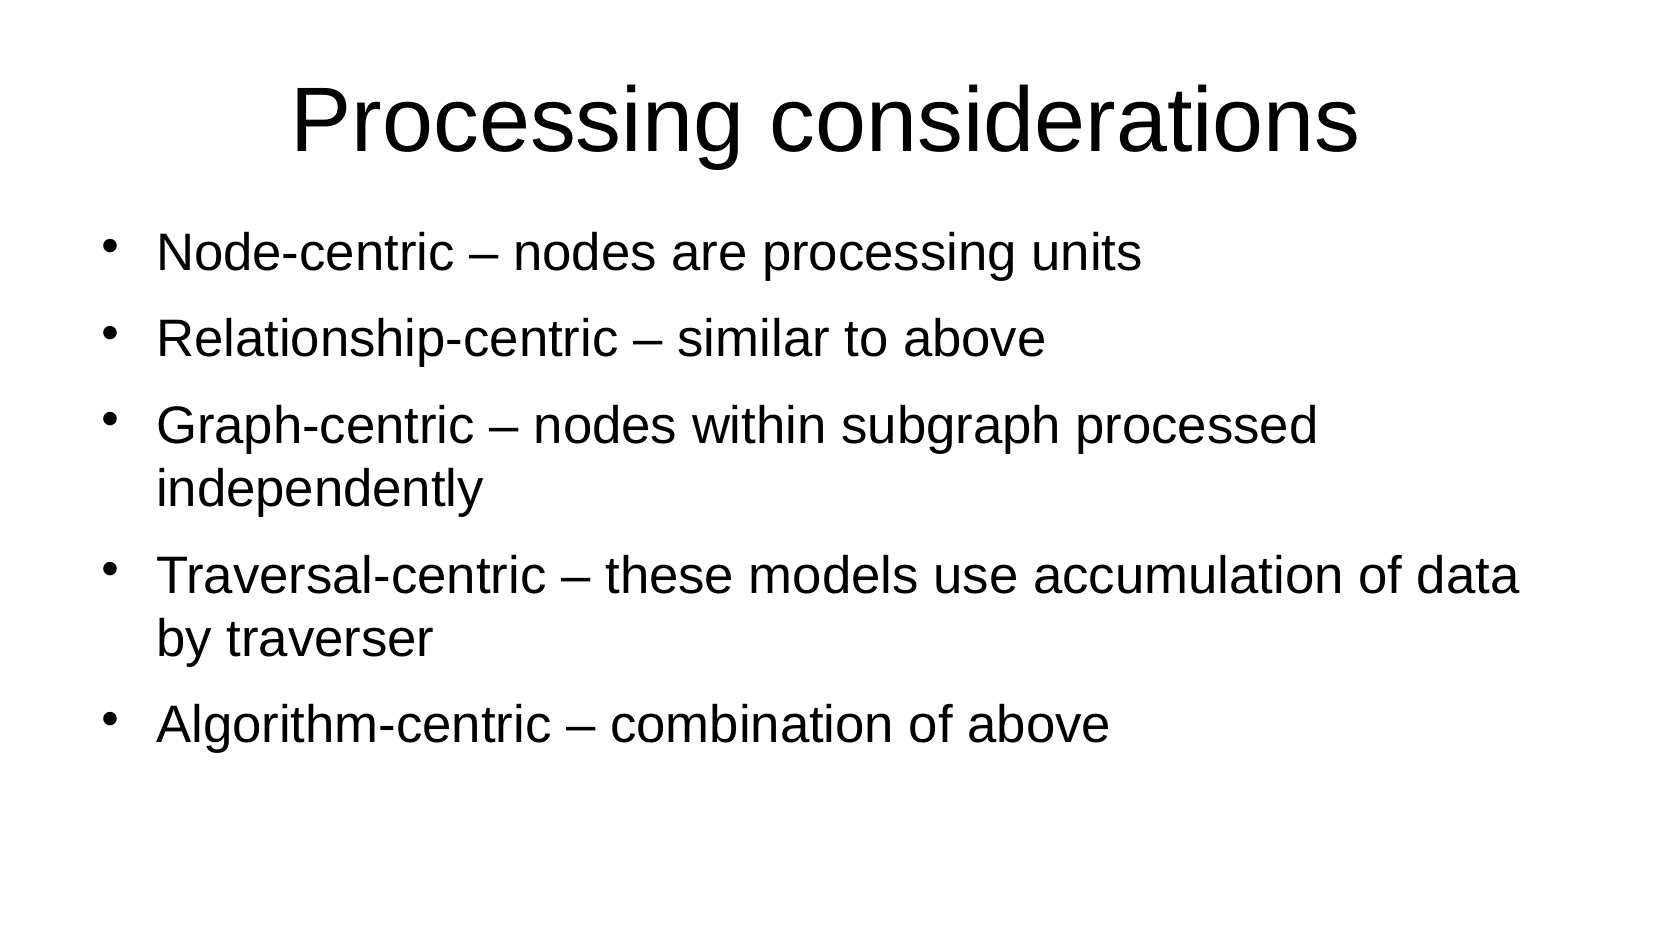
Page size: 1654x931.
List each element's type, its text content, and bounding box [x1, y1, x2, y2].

text_box Node-centric – nodes are processing units Relationship-centric – similar to above Graph-centric – nodes within subgraph processed independently Traversal-centric – these models use accumulation of data by traverser Algorithm-centric – combination of above [82, 217, 1571, 757]
text_box Processing considerations [82, 37, 1571, 193]
